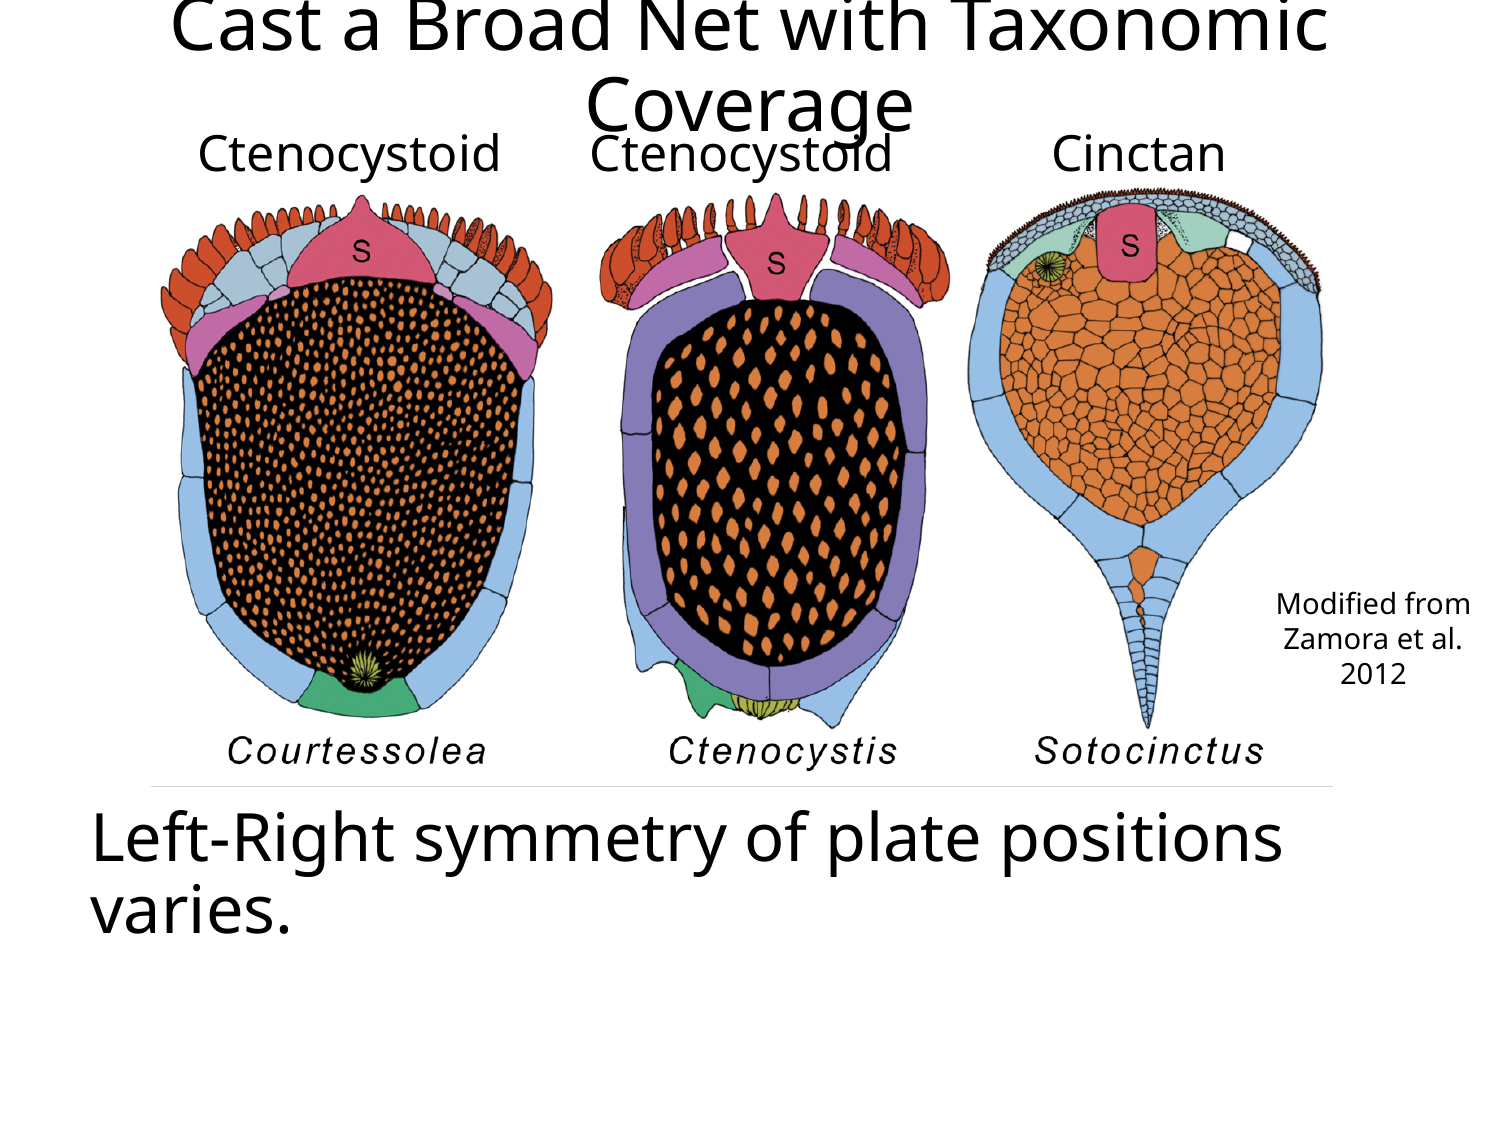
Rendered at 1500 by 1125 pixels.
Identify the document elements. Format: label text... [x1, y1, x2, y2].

text_box Cinctan [1036, 113, 1243, 186]
picture [151, 186, 1333, 787]
list Left-Right symmetry of plate positions varies. [75, 796, 1485, 1123]
text_box Modified from Zamora et al. 2012 [1333, 577, 1487, 698]
title Cast a Broad Net with Taxonomic Coverage [37, 19, 1463, 114]
text_box Ctenocystoid [182, 113, 517, 186]
text_box Ctenocystoid [575, 113, 910, 186]
